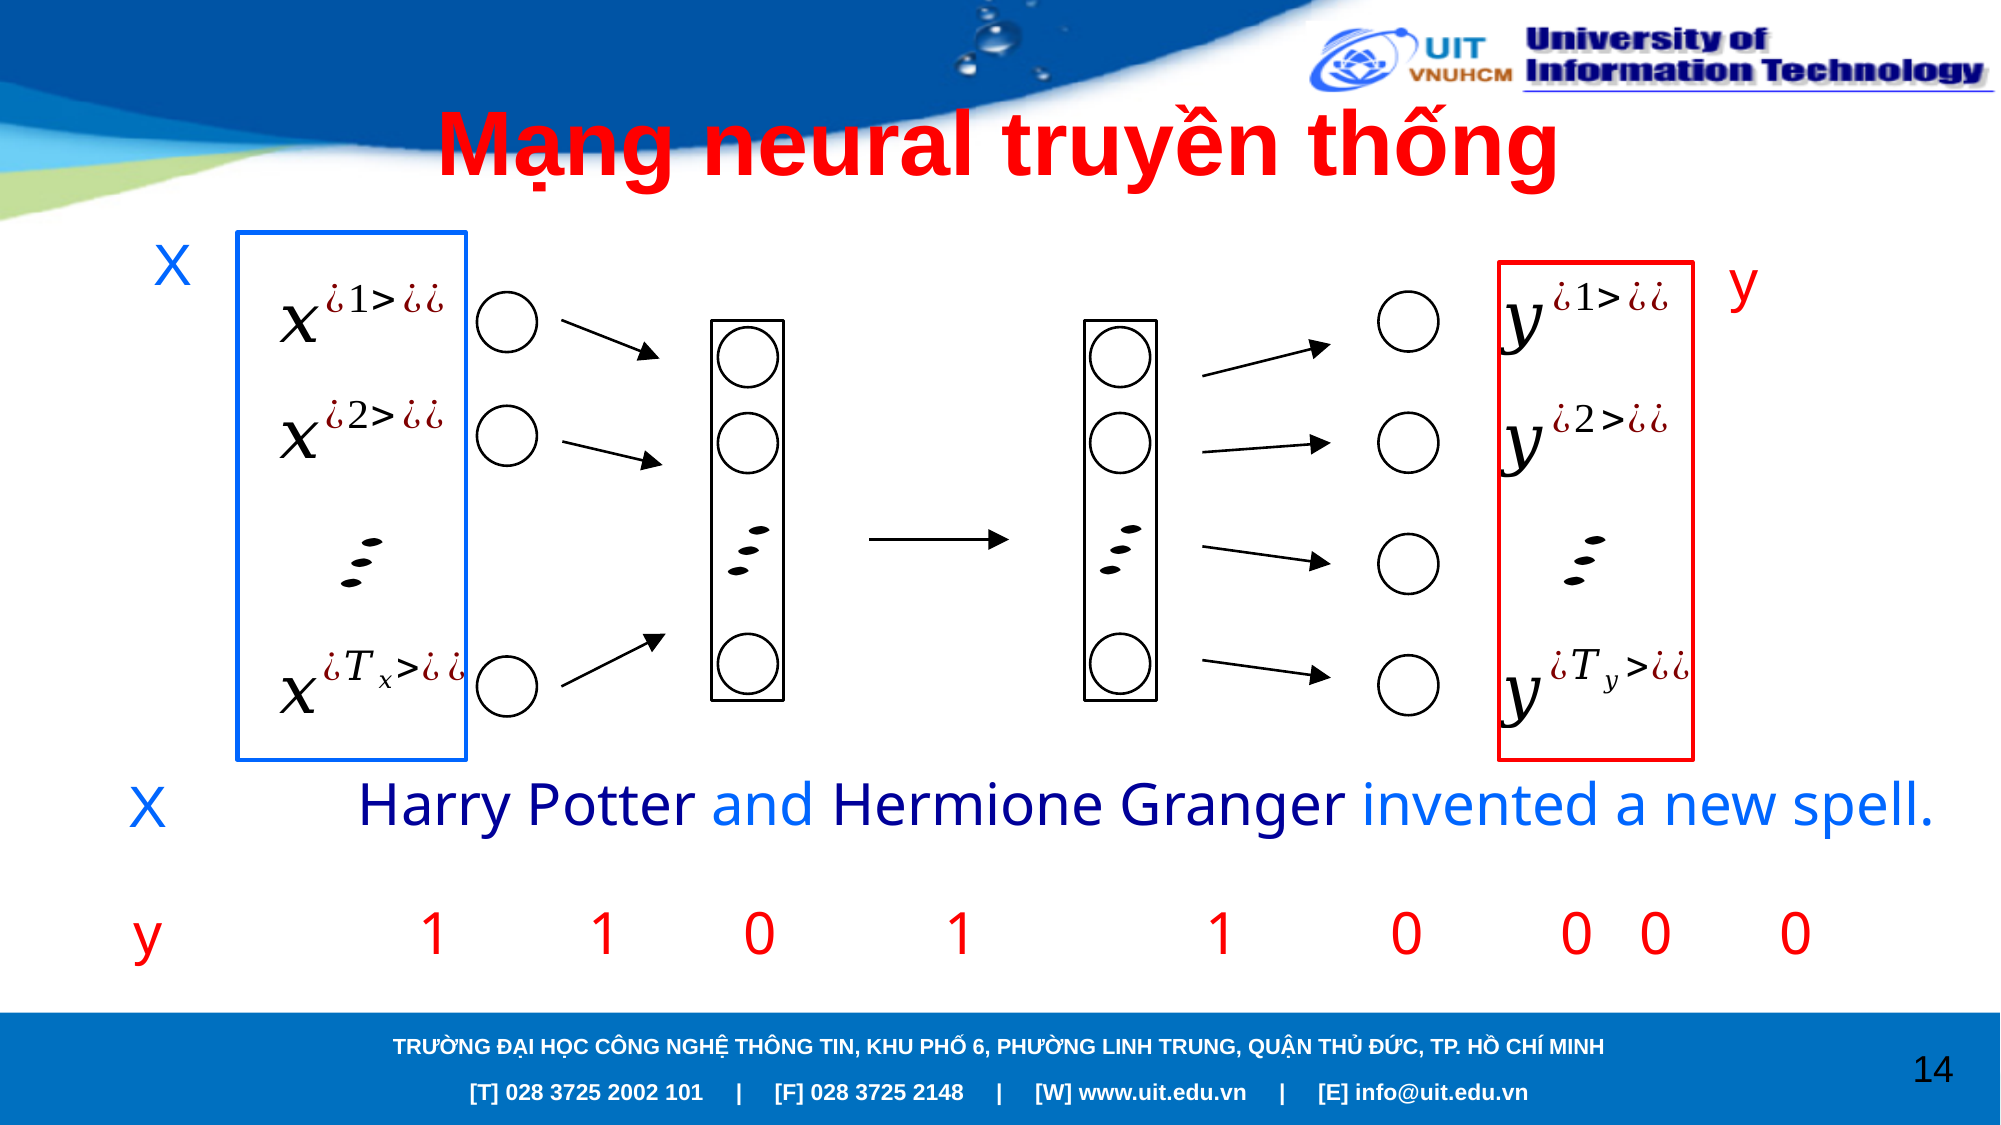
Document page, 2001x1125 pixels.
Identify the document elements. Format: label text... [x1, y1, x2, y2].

text_box X [113, 761, 183, 847]
text_box 1 1 0 1 1 0 0 0 0 [343, 889, 1956, 974]
text_box y [1714, 236, 1774, 321]
text_box [235, 230, 468, 762]
picture [0, 0, 2001, 1125]
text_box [274, 271, 1693, 729]
text_box [1497, 260, 1695, 274]
title Mạng neural truyền thống [99, 45, 1900, 233]
text_box y [118, 889, 178, 974]
text_box Harry Potter and Hermione Granger invented a new spell. [343, 759, 1956, 889]
text_box X [138, 219, 207, 305]
text_box [1497, 734, 1695, 762]
